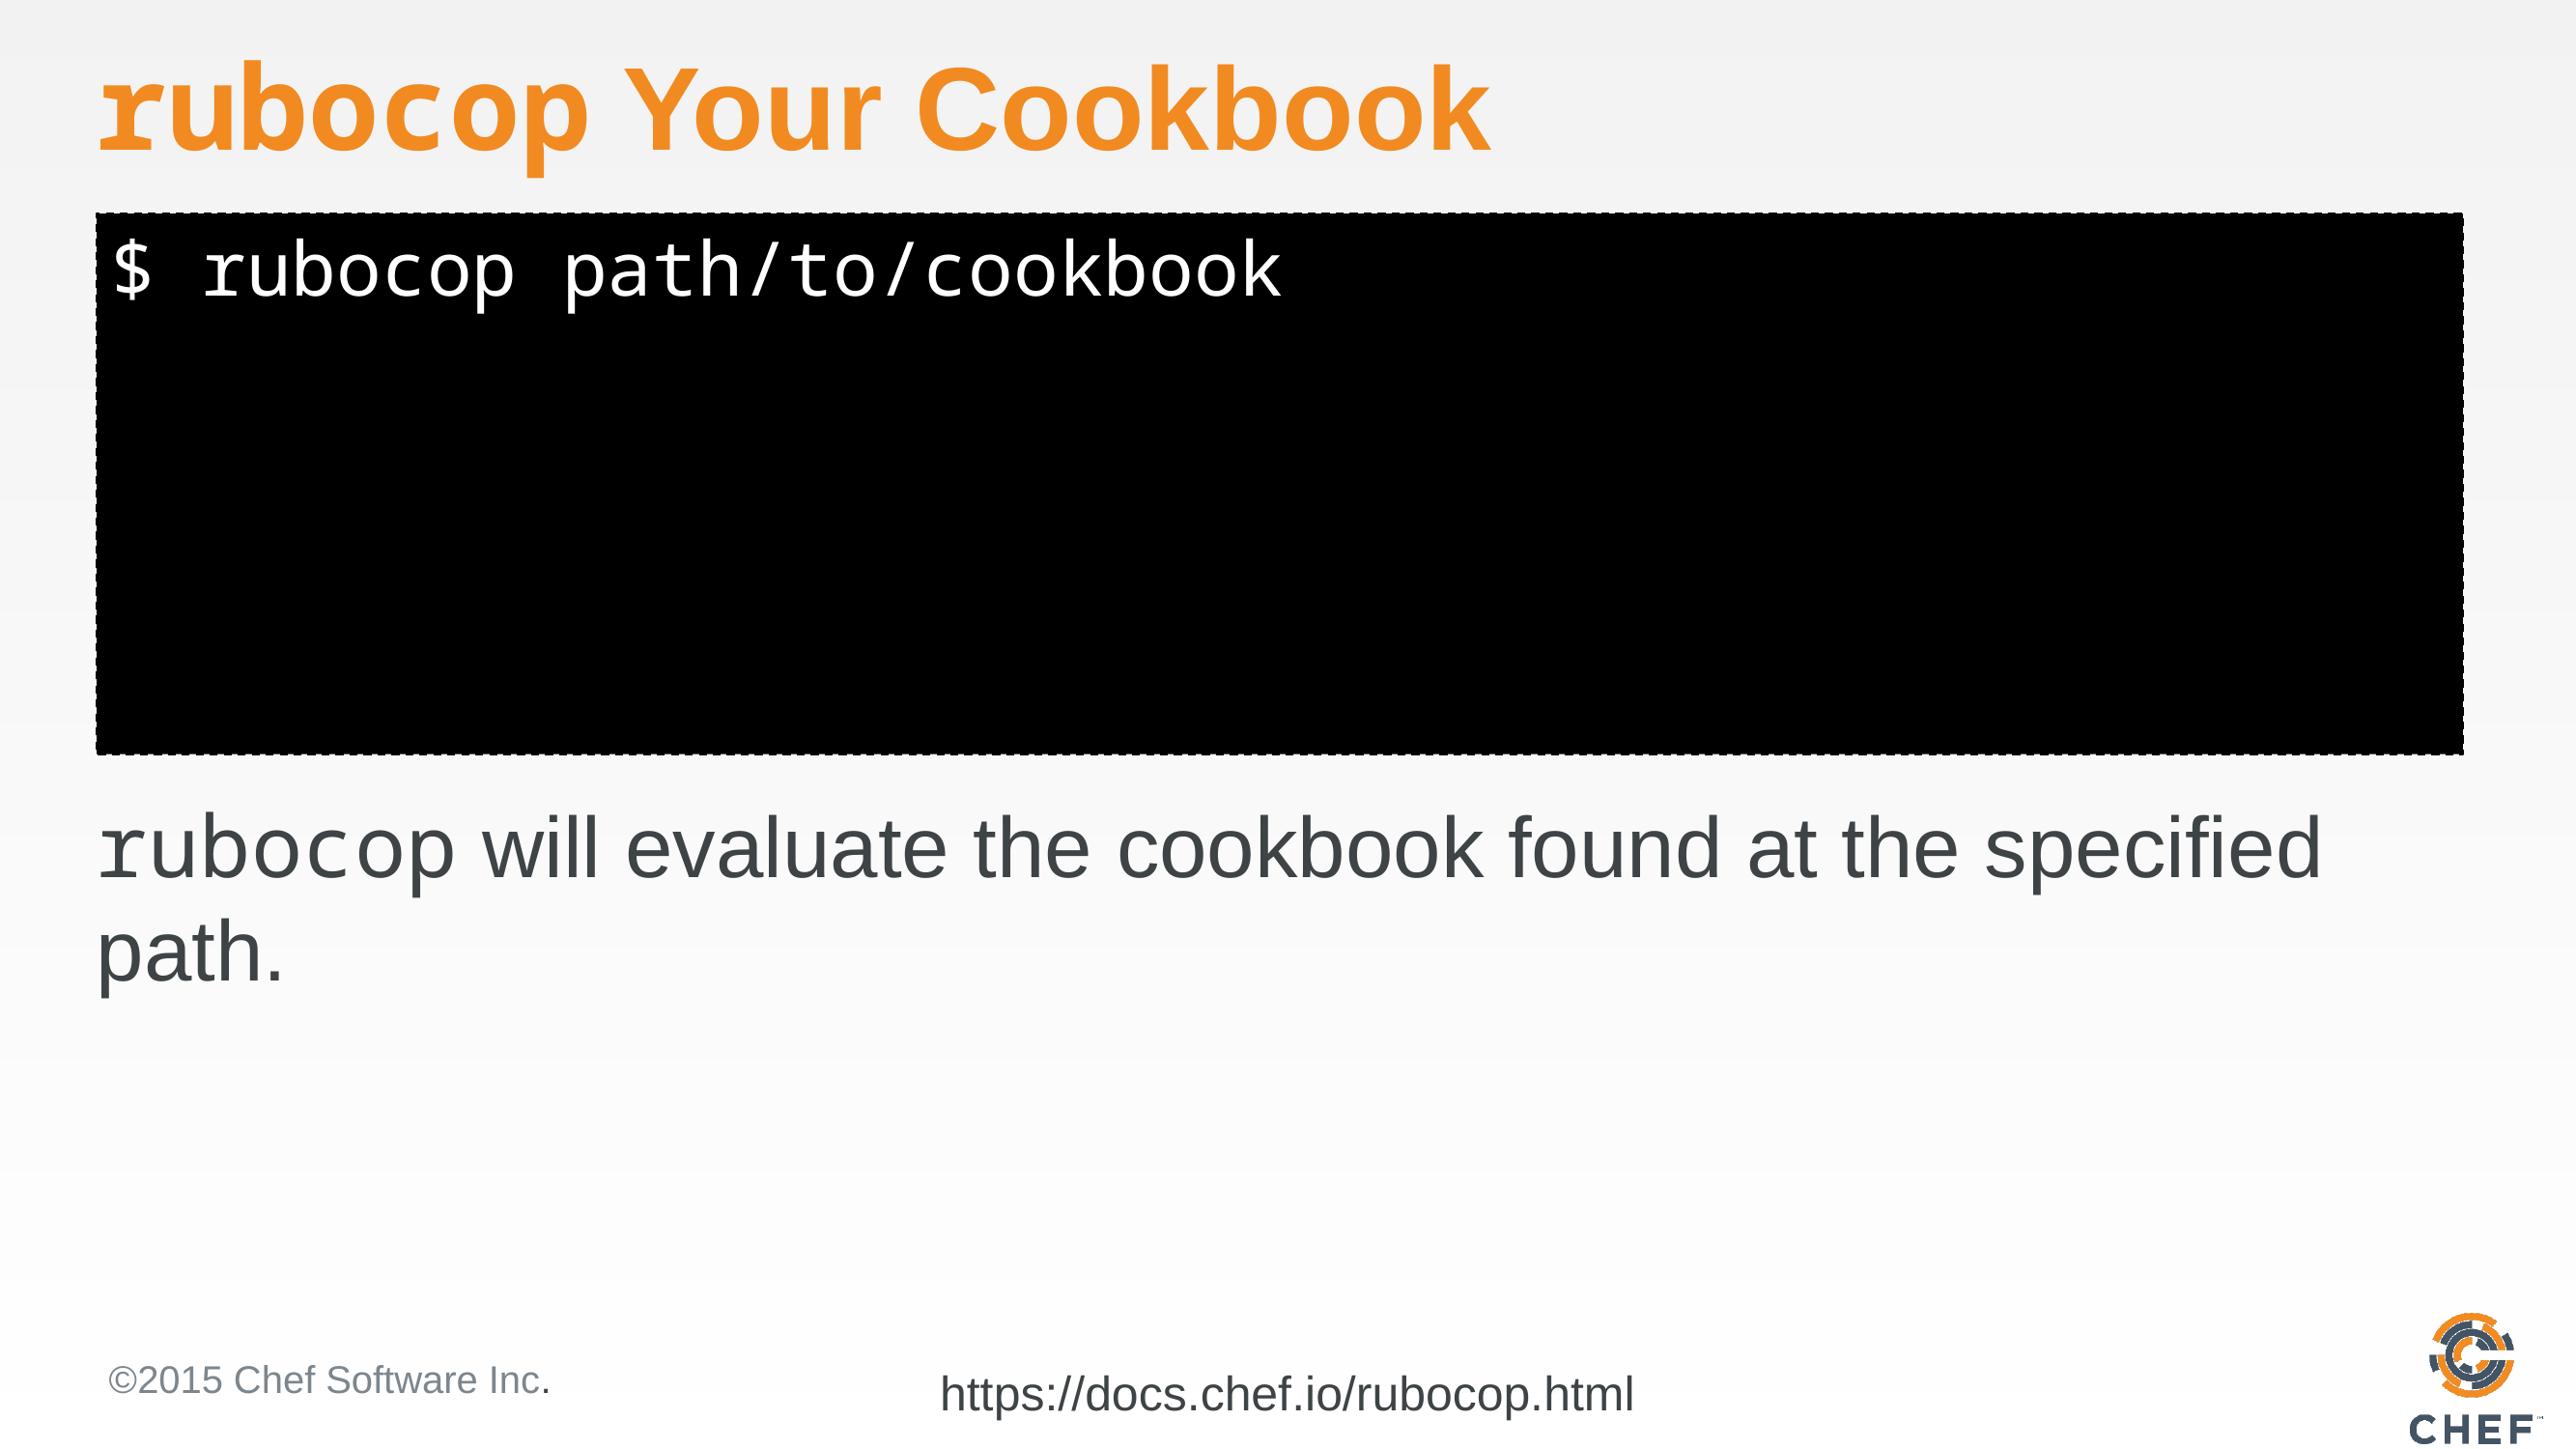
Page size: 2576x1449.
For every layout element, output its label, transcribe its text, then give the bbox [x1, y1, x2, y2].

list rubocop will evaluate the cookbook found at the specified path. [97, 792, 2463, 1333]
list https://docs.chef.io/rubocop.html [580, 1350, 1995, 1434]
title rubocop Your Cookbook [96, 48, 2463, 180]
picture [2399, 1295, 2550, 1449]
list $ rubocop path/to/cookbook [96, 213, 2464, 755]
